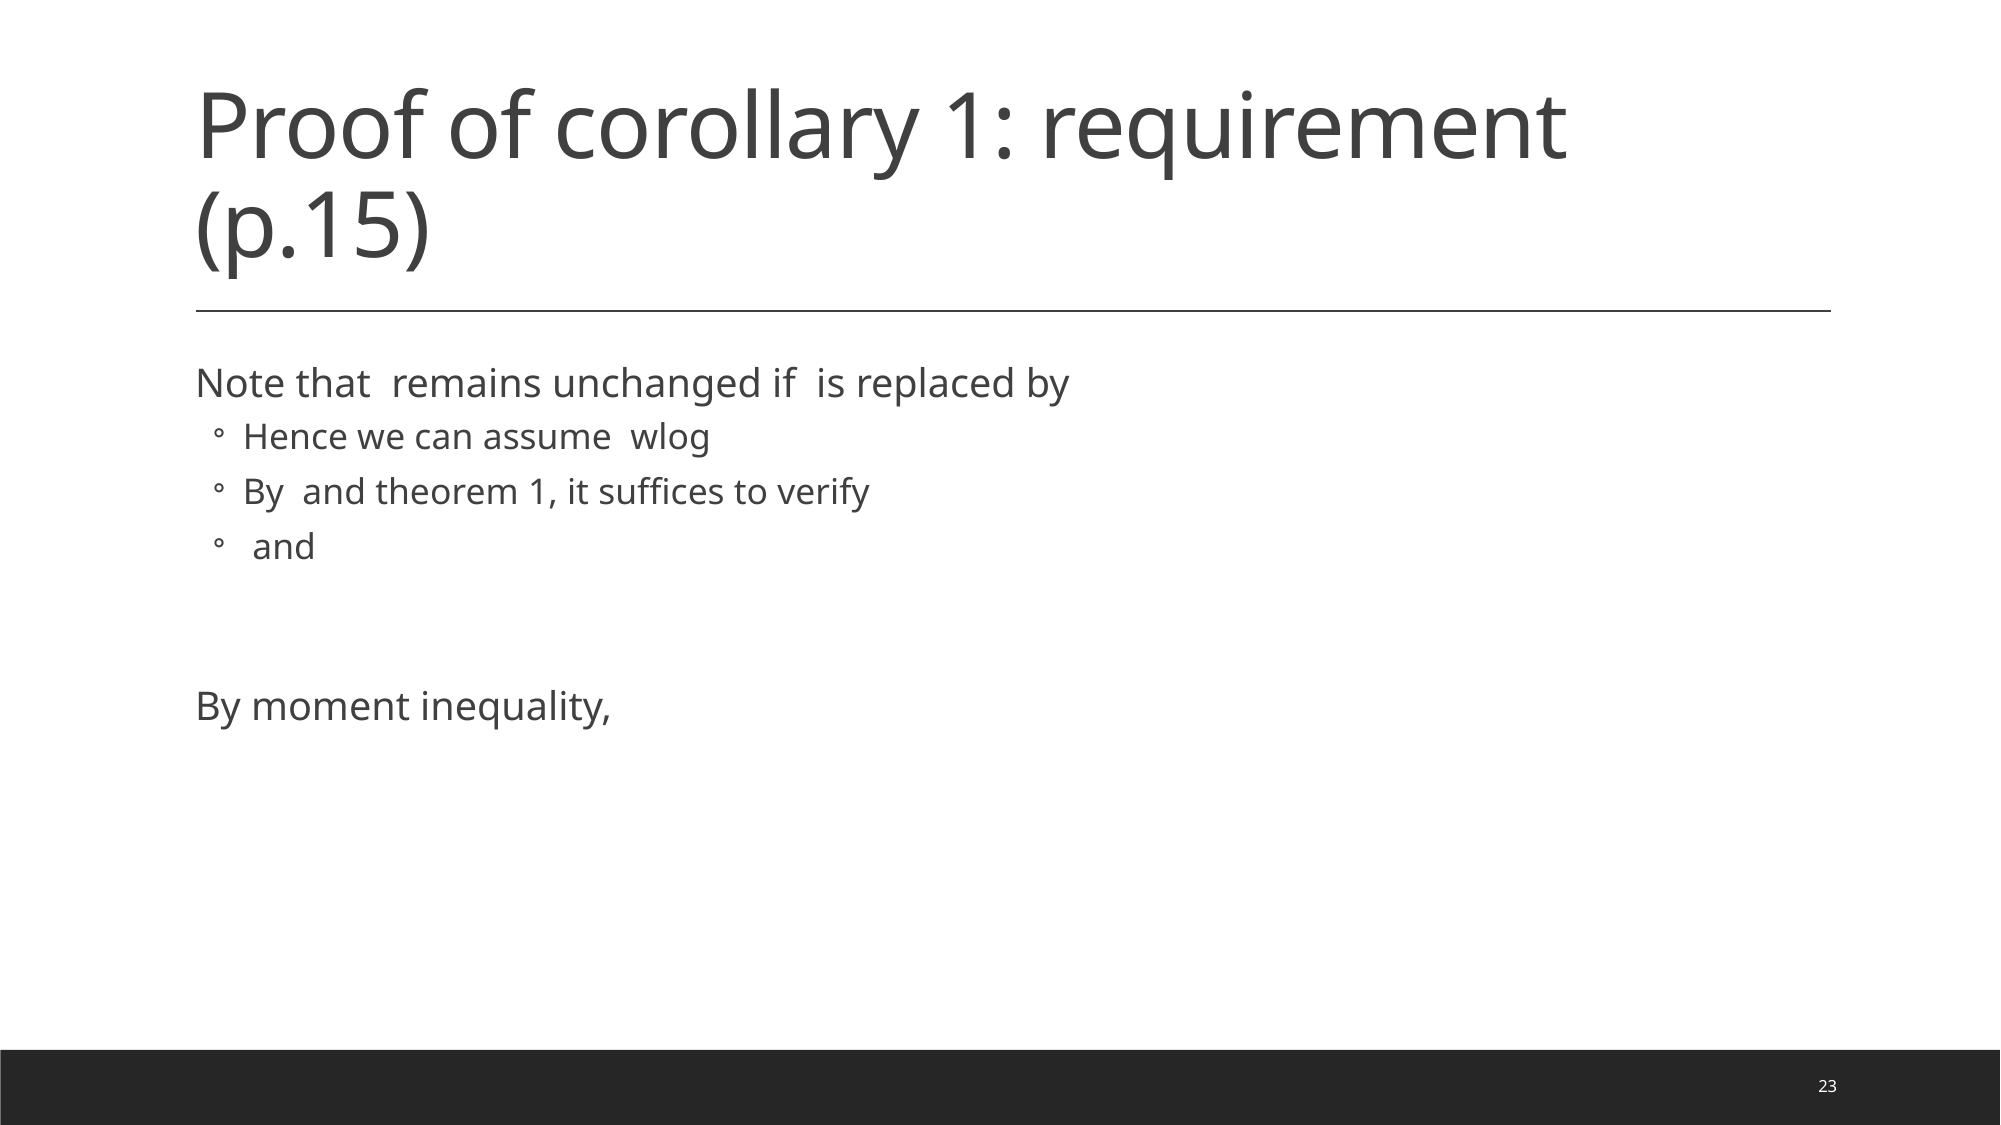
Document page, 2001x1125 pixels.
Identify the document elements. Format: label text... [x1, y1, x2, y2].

slide_number 23 [1803, 1057, 1932, 1118]
title Proof of corollary 1: requirement (p.15) [180, 47, 1830, 285]
